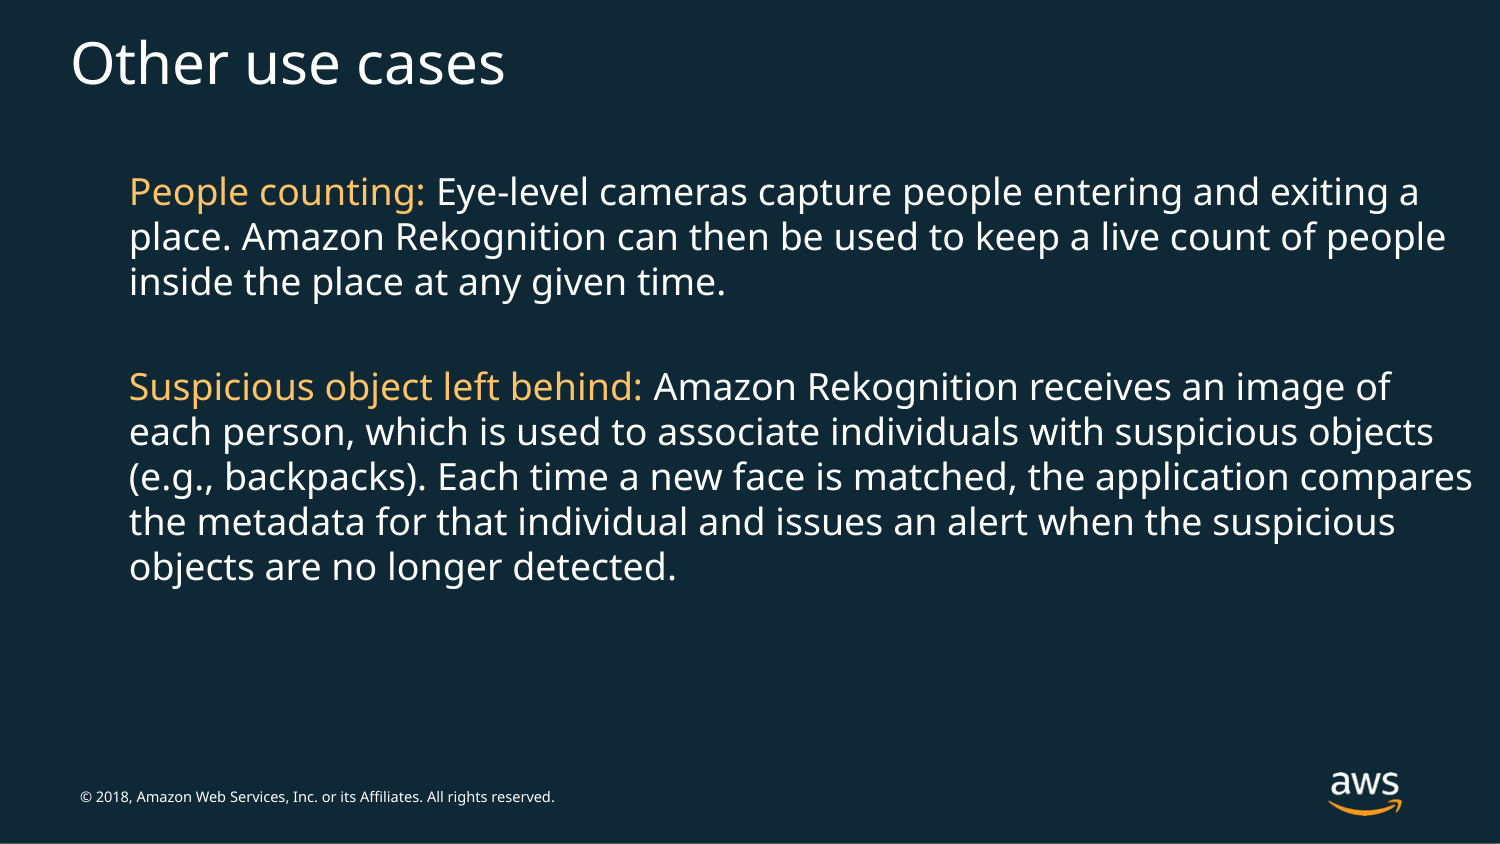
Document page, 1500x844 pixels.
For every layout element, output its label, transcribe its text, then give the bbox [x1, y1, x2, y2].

list People counting: Eye-level cameras capture people entering and exiting a place. Amazon Rekognition can then be used to keep a live count of people inside the place at any given time. Suspicious object left behind: Amazon Rekognition receives an image of each person, which is used to associate individuals with suspicious objects (e.g., backpacks). Each time a new face is matched, the application compares the metadata for that individual and issues an alert when the suspicious objects are no longer detected. [114, 160, 1500, 691]
picture [1328, 772, 1402, 816]
title Other use cases [55, 18, 1402, 109]
